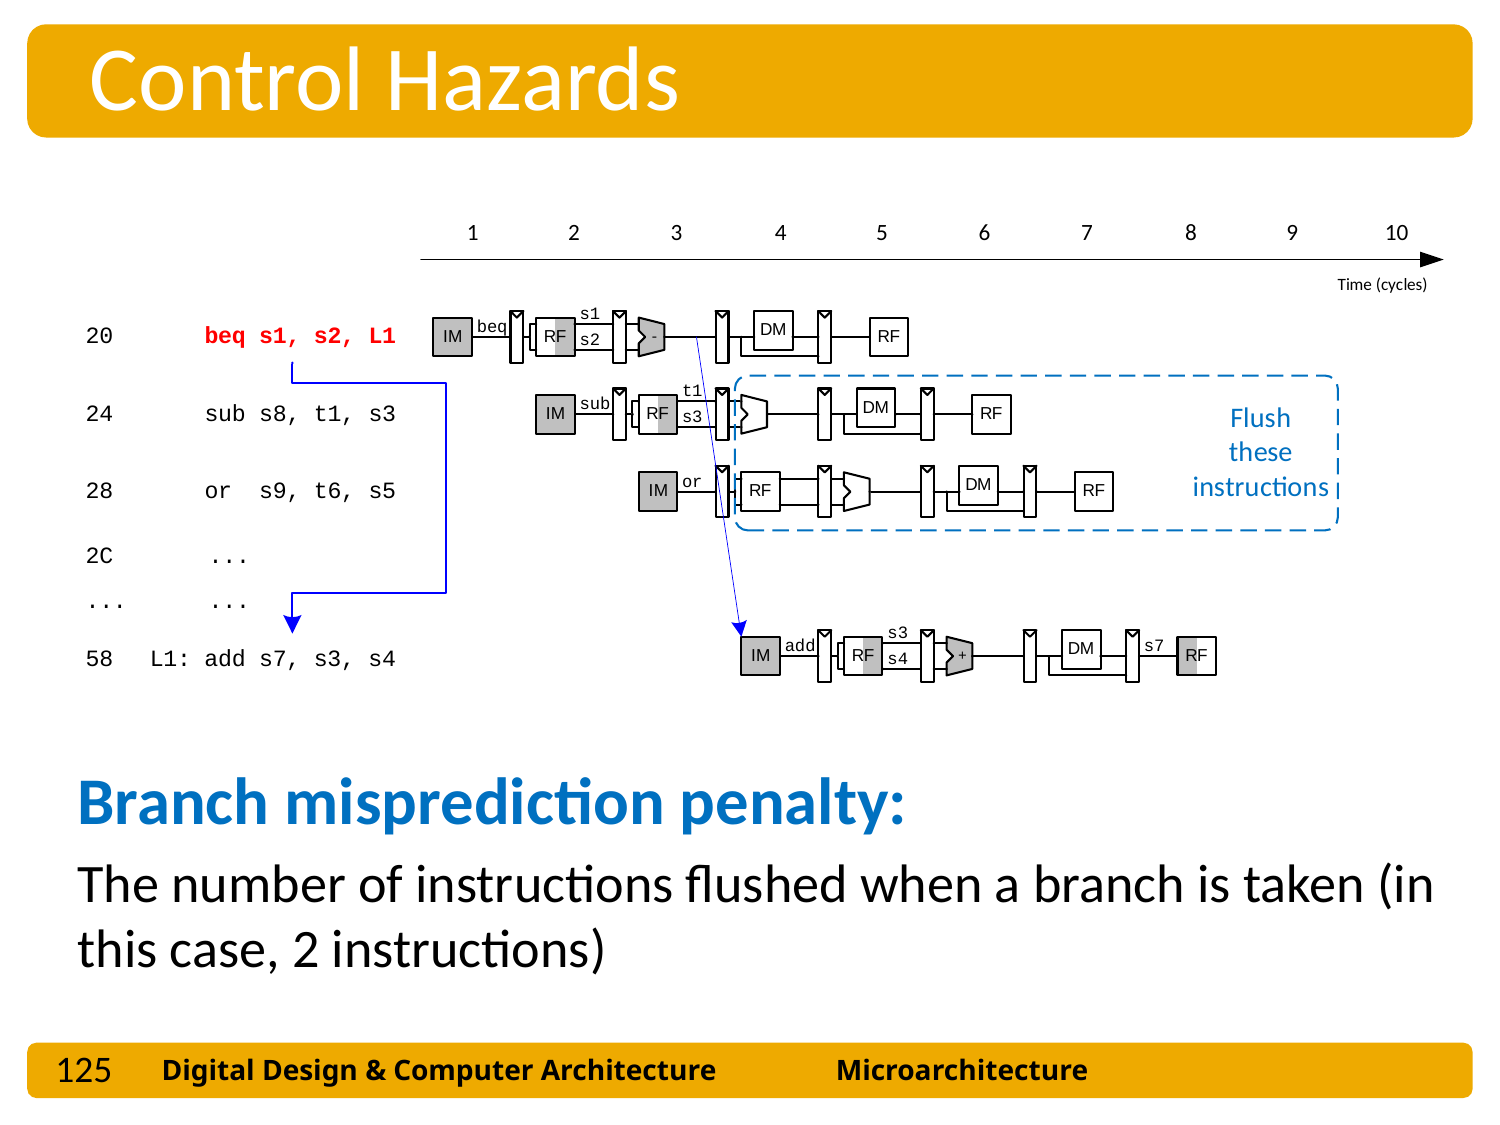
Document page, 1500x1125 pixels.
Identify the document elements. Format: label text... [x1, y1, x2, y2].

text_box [70, 204, 1471, 688]
slide_number 125 [40, 1037, 164, 1096]
text_box Branch misprediction penalty: The number of instructions flushed when a branch is taken (in this case, 2 instructions) [62, 750, 1488, 1013]
text_box Control Hazards [75, 11, 1450, 136]
